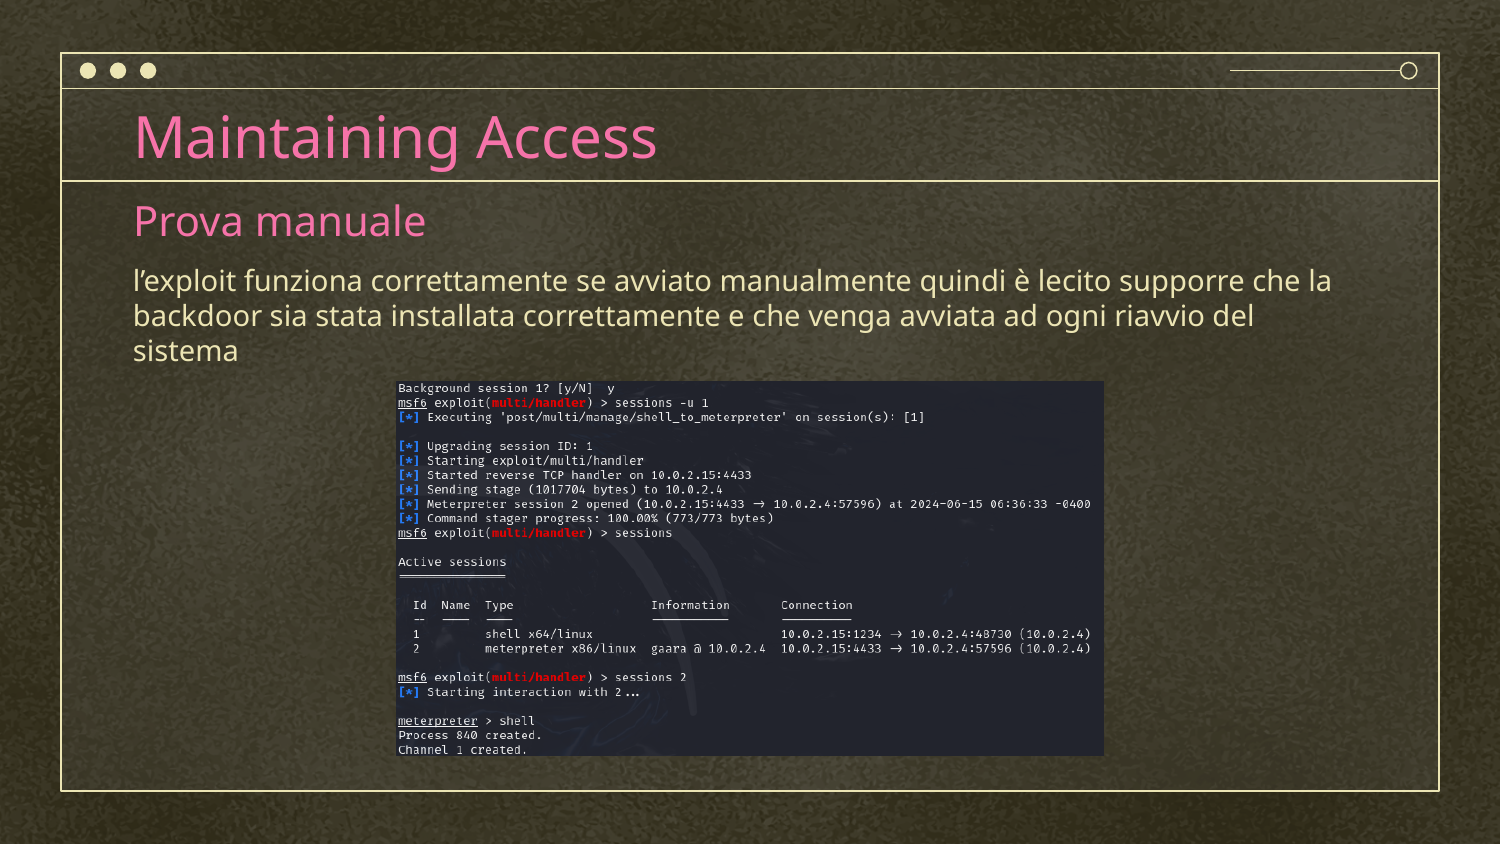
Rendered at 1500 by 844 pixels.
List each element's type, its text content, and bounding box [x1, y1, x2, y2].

text_box Prova manuale [118, 173, 1382, 255]
picture [396, 381, 1104, 756]
title Maintaining Access [118, 88, 1382, 173]
text_box l’exploit funziona correttamente se avviato manualmente quindi è lecito supporre che la backdoor sia stata installata correttamente e che venga avviata ad ogni riavvio del sistema [118, 255, 1382, 375]
